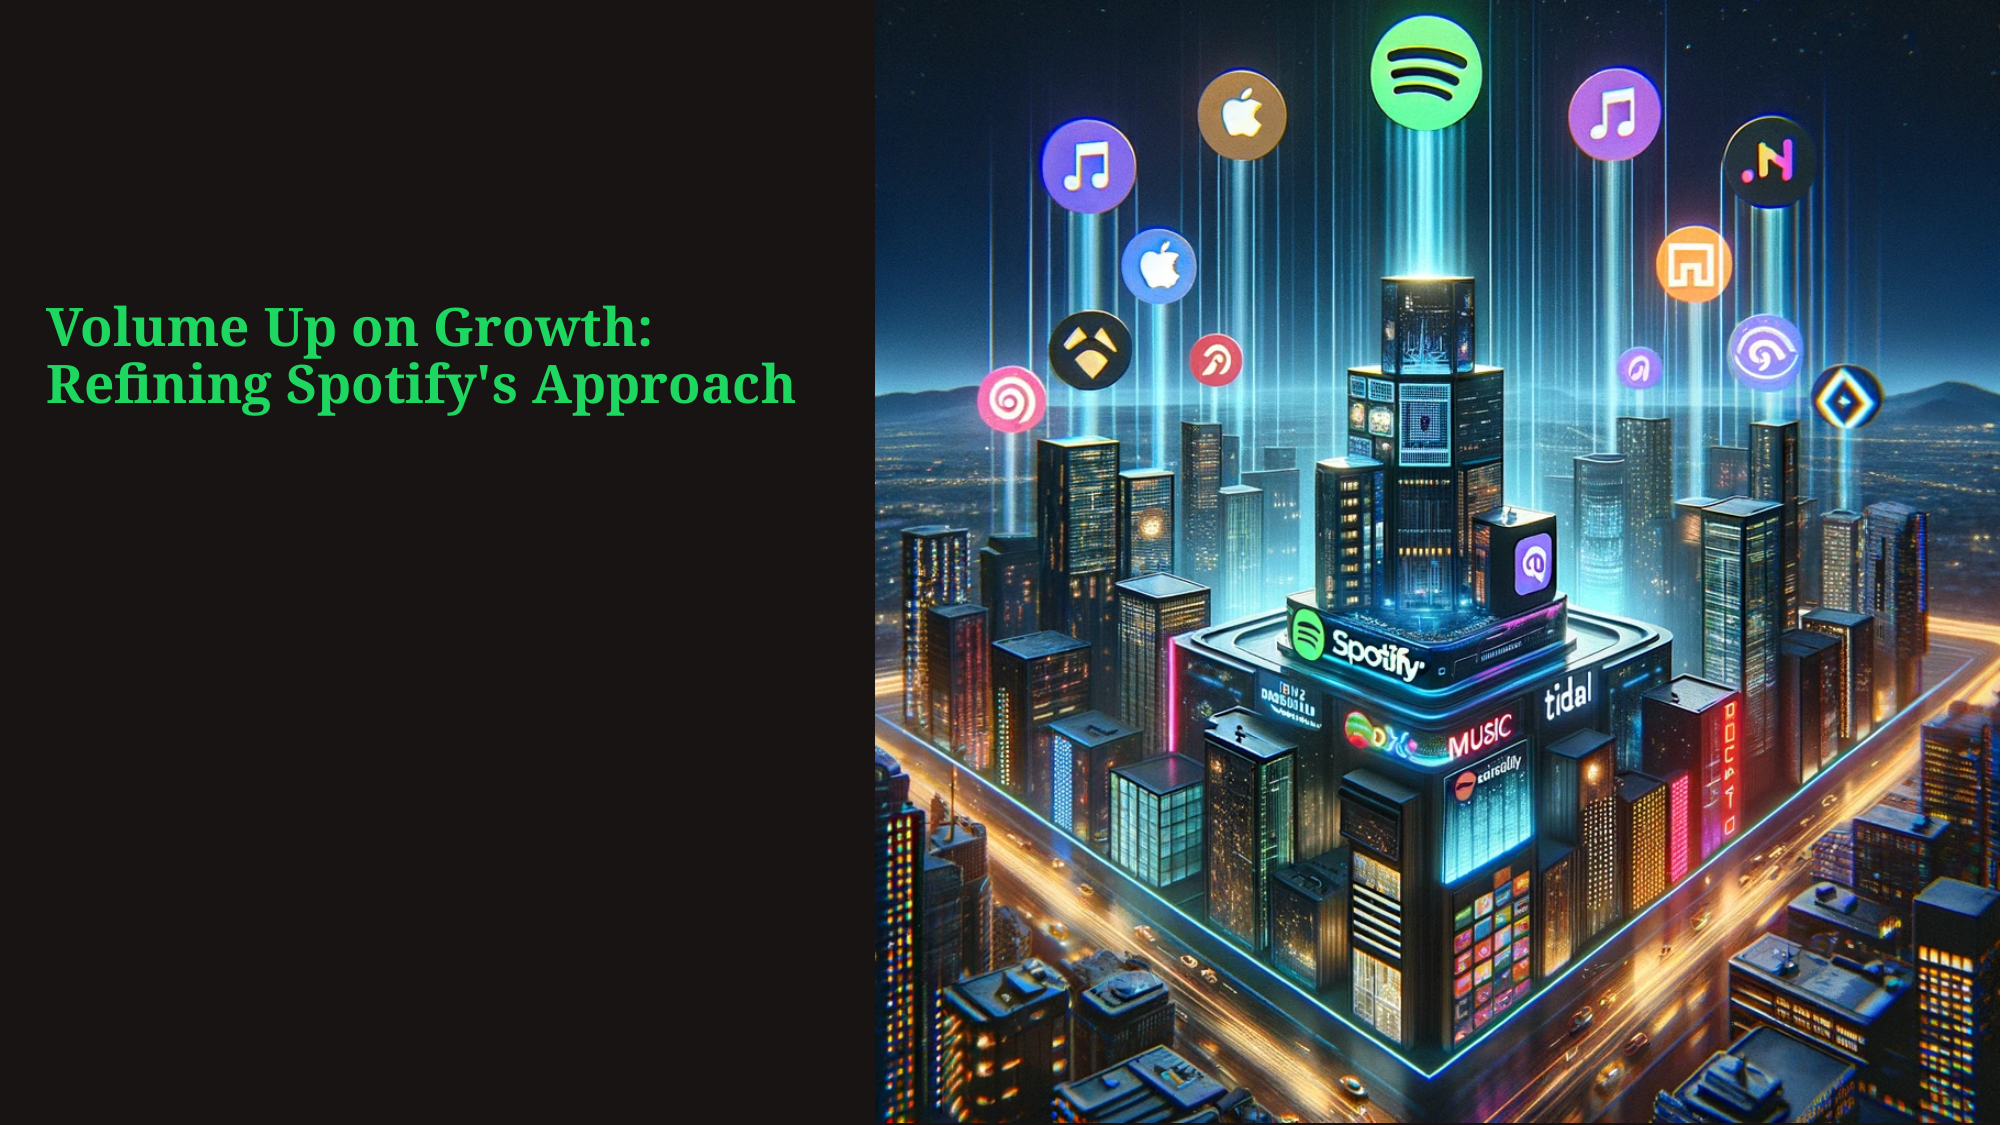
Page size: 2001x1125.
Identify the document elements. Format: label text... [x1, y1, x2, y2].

title Volume Up on Growth: Refining Spotify's Approach [31, 234, 827, 487]
picture [874, 0, 2000, 1123]
